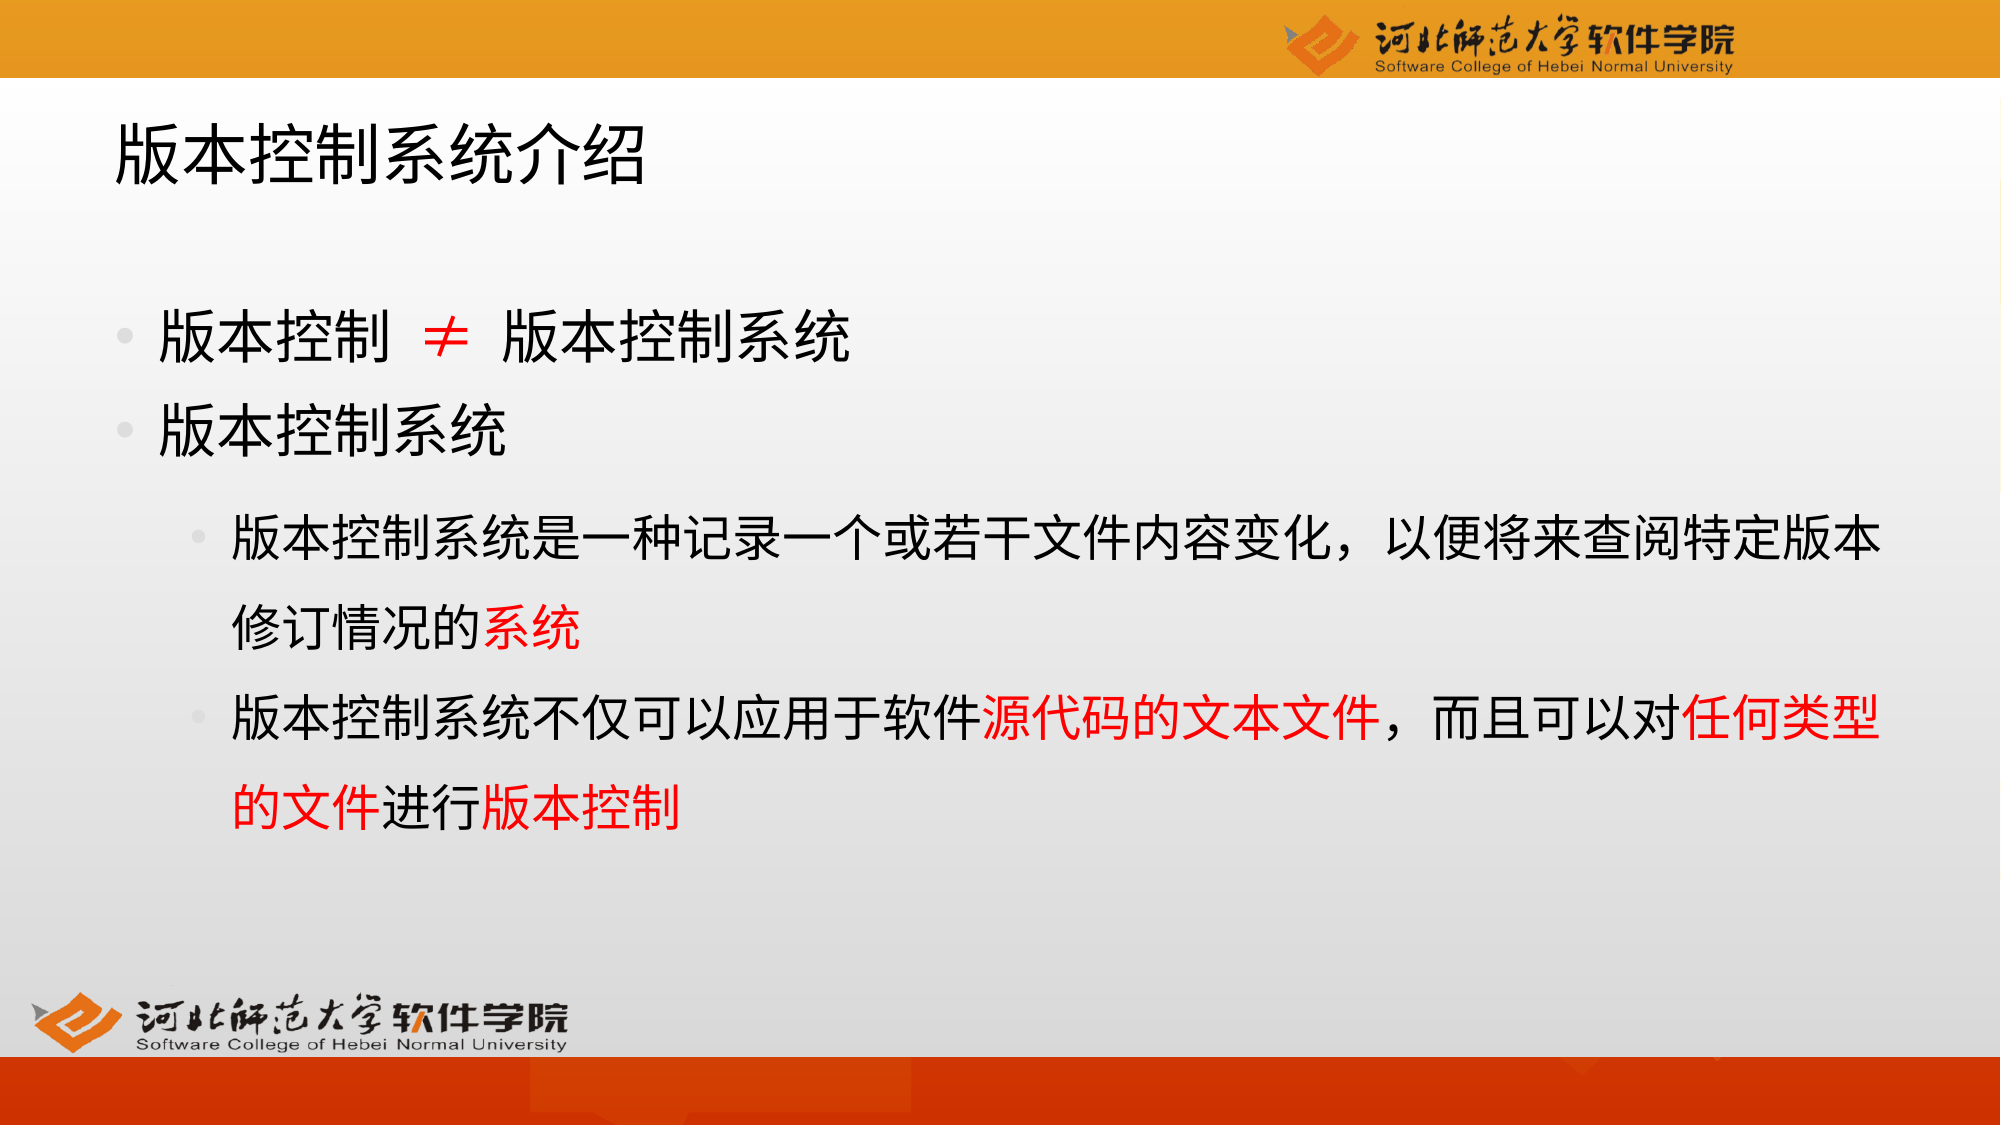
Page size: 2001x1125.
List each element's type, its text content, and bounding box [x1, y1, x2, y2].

title 版本控制系统介绍 [99, 58, 1900, 247]
picture [24, 982, 125, 1055]
list 版本控制 ≠ 版本控制系统 版本控制系统 版本控制系统是一种记录一个或若干文件内容变化，以便将来查阅特定版本修订情况的系统 版本控制系统不仅可以应用于软件源代码的文本文件，而且可以对任何类型的文件进行版本控制 [99, 292, 1900, 968]
picture [129, 985, 587, 1056]
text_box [1278, 4, 1751, 79]
